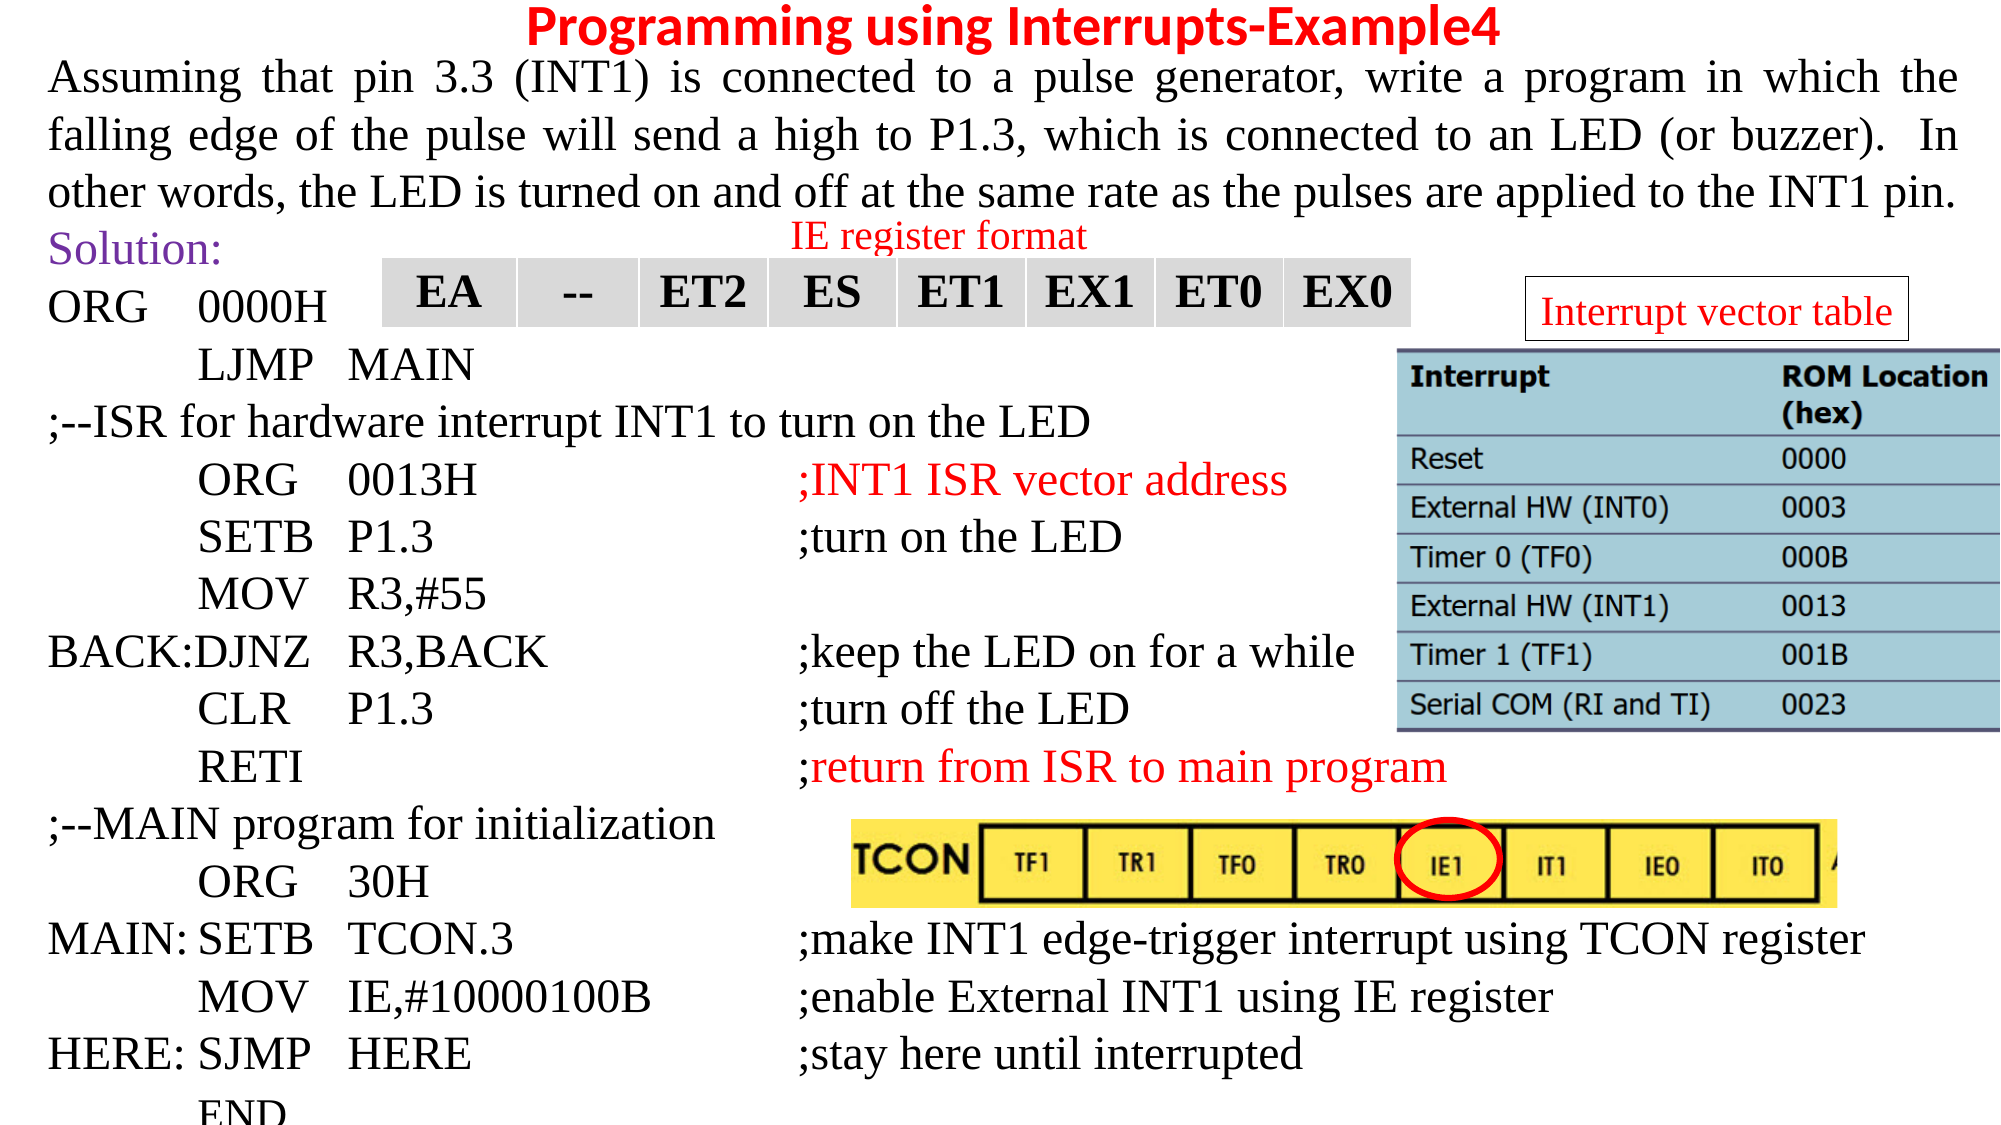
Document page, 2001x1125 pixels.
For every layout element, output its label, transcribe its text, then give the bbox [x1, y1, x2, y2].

text_box Assuming that pin 3.3 (INT1) is connected to a pulse generator, write a program in which the falling edge of the pulse will send a high to P1.3, which is connected to an LED (or buzzer). In other words, the LED is turned on and off at the same rate as the pulses are applied to the INT1 pin. Solution: ORG 0000H LJMP MAIN ;--ISR for hardware interrupt INT1 to turn on the LED ORG 0013H ;INT1 ISR vector address SETB P1.3 ;turn on the LED MOV R3,#55 BACK:DJNZ R3,BACK ;keep the LED on for a while CLR P1.3 ;turn off the LED RETI ;return from ISR to main program ;--MAIN program for initialization ORG 30H MAIN: SETB TCON.3 ;make INT1 edge-trigger interrupt using TCON register MOV IE,#10000100B ;enable External INT1 using IE register HERE: SJMP HERE ;stay here until interrupted END [32, 37, 1978, 1125]
table_header ET2 [640, 258, 767, 327]
table_header EX0 [1284, 258, 1411, 327]
table_header -- [518, 258, 638, 327]
table_header ET1 [898, 258, 1025, 327]
table_header EX1 [1027, 258, 1154, 327]
title Programming using Interrupts-Example4 [32, 0, 1996, 59]
picture [824, 819, 1838, 908]
text_box IE register format [775, 200, 1103, 256]
text_box Interrupt vector table [1525, 276, 1909, 340]
table_header EA [382, 258, 516, 327]
table_header ES [769, 258, 896, 327]
picture [1389, 341, 2000, 738]
table_header ET0 [1156, 258, 1283, 327]
